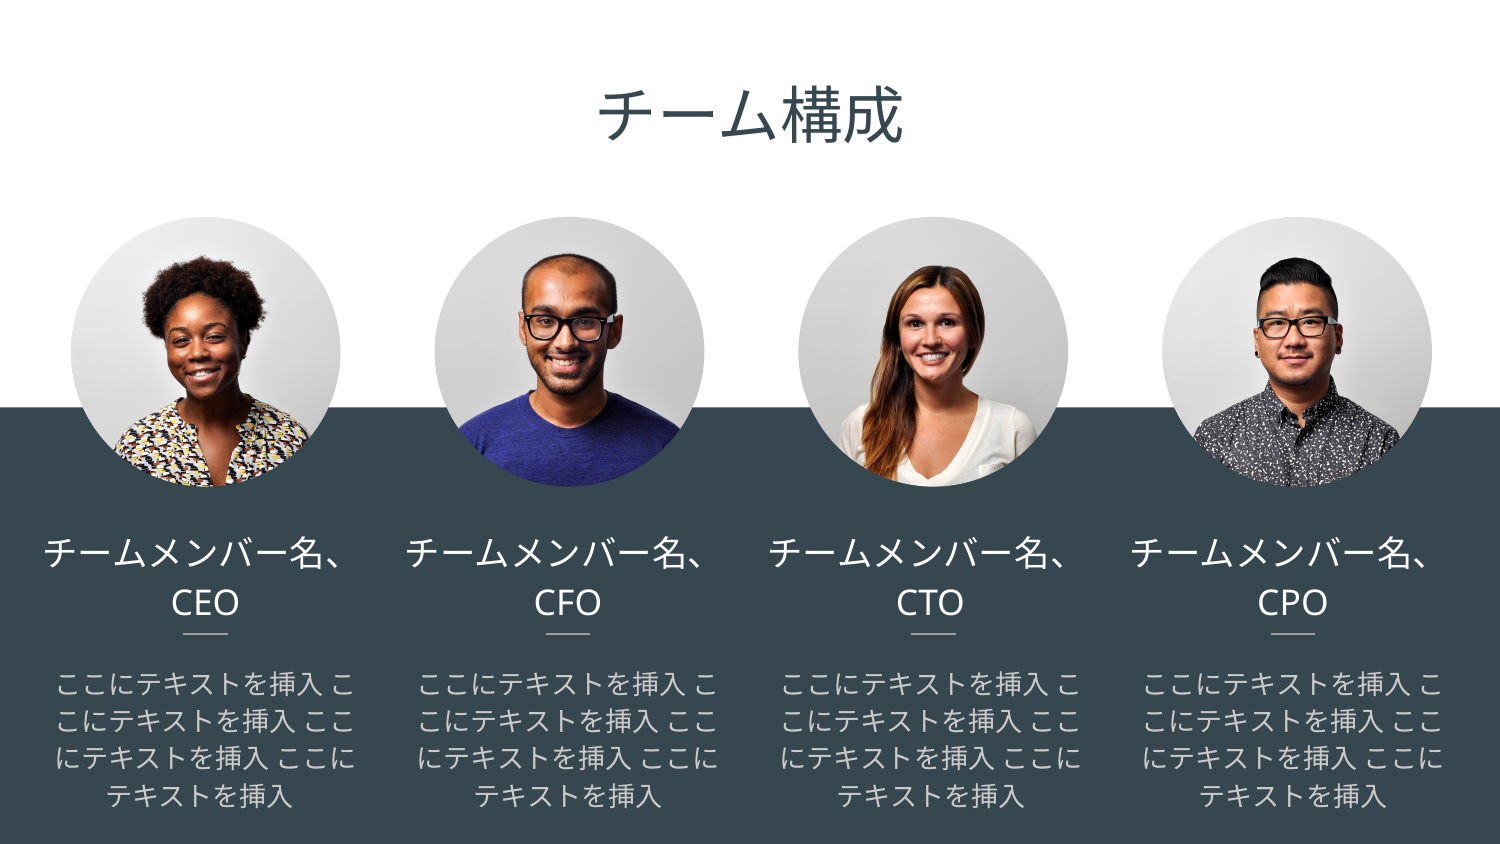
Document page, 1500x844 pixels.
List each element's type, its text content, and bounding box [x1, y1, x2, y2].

title チーム構成 [51, 61, 1449, 182]
text_box ここにテキストを挿入 ここにテキストを挿入 ここにテキストを挿入 ここにテキストを挿入 [1114, 647, 1472, 837]
text_box ここにテキストを挿入 ここにテキストを挿入 ここにテキストを挿入 ここにテキストを挿入 [26, 647, 385, 837]
list チームメンバー名、CTO [752, 510, 1110, 582]
list チームメンバー名、CEO [27, 510, 385, 582]
text_box ここにテキストを挿入 ここにテキストを挿入 ここにテキストを挿入 ここにテキストを挿入 [389, 647, 747, 837]
picture [1161, 216, 1433, 487]
text_box ここにテキストを挿入 ここにテキストを挿入 ここにテキストを挿入 ここにテキストを挿入 [752, 647, 1110, 837]
picture [70, 216, 341, 487]
picture [798, 216, 1069, 487]
list チームメンバー名、CFO [389, 510, 747, 582]
text_box [0, 0, 1500, 408]
picture [434, 216, 705, 487]
list チームメンバー名、CPO [1114, 510, 1472, 582]
